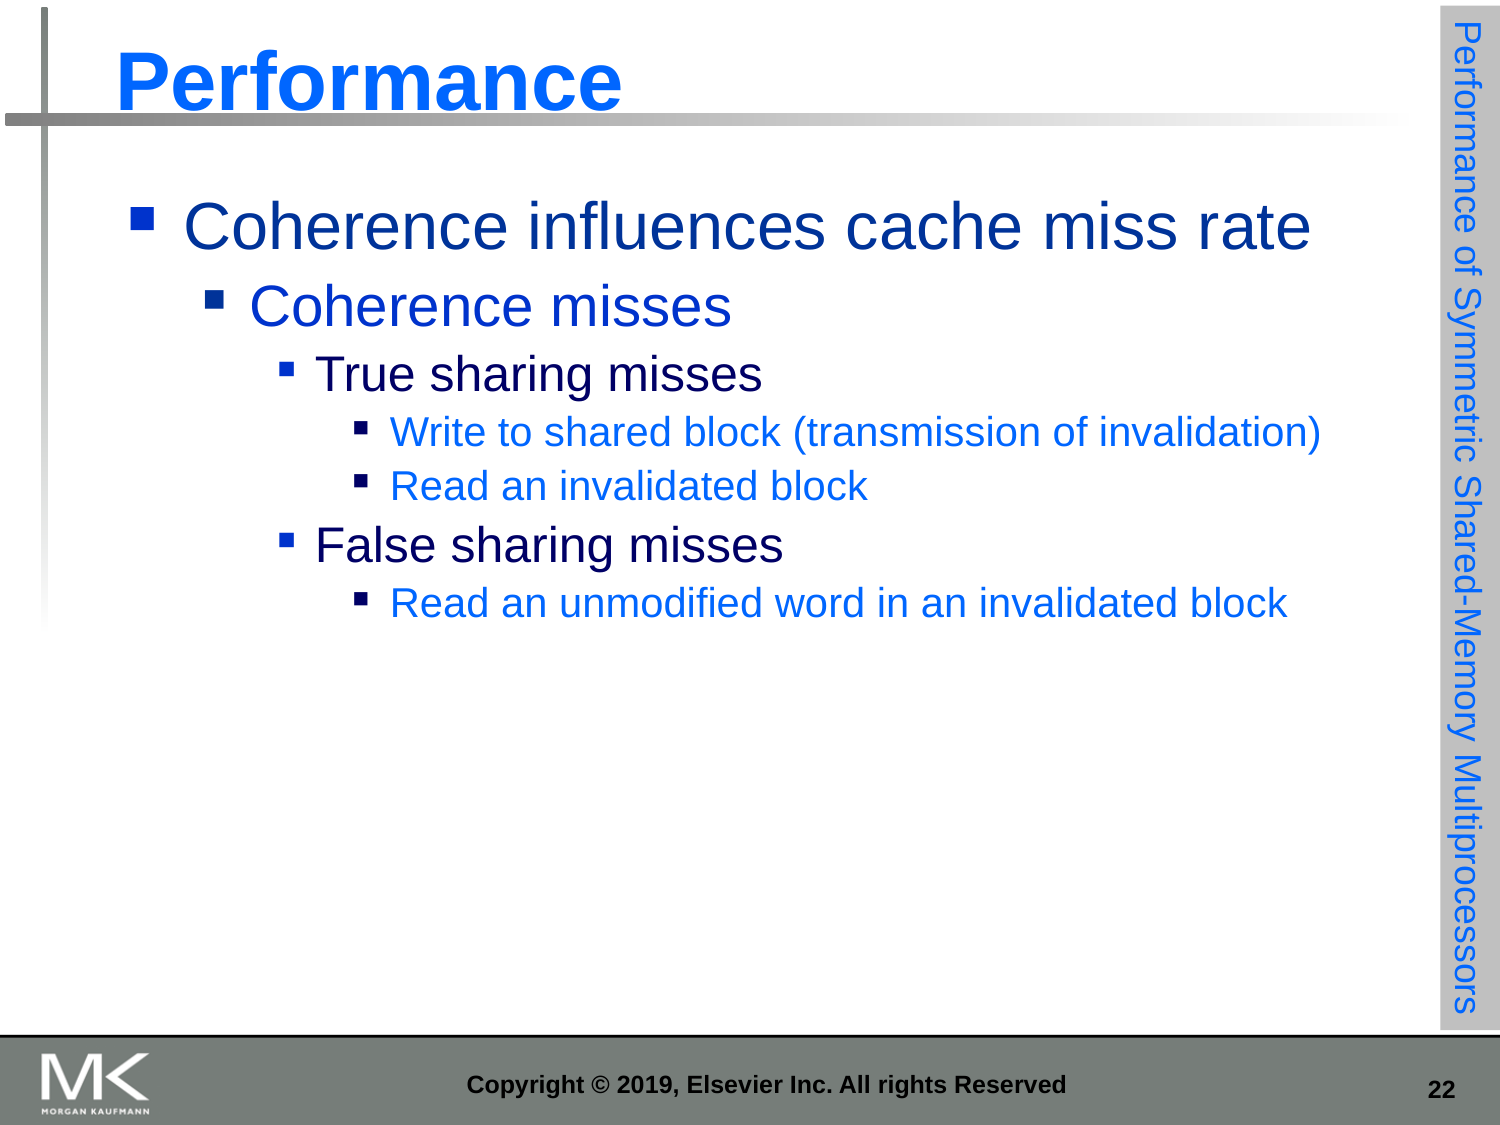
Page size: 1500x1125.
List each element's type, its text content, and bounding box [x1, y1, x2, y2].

text_box Performance of Symmetric Shared-Memory Multiprocessors [1440, 5, 1500, 1031]
footer Copyright © 2019, Elsevier Inc. All rights Reserved [170, 1046, 1365, 1106]
list Coherence influences cache miss rate Coherence misses True sharing misses Write to shared block (transmission of invalidation) Read an invalidated block False sharing misses Read an unmodified word in an invalidated block [111, 184, 1440, 1024]
title Performance [100, 18, 1440, 135]
picture [29, 1046, 160, 1123]
